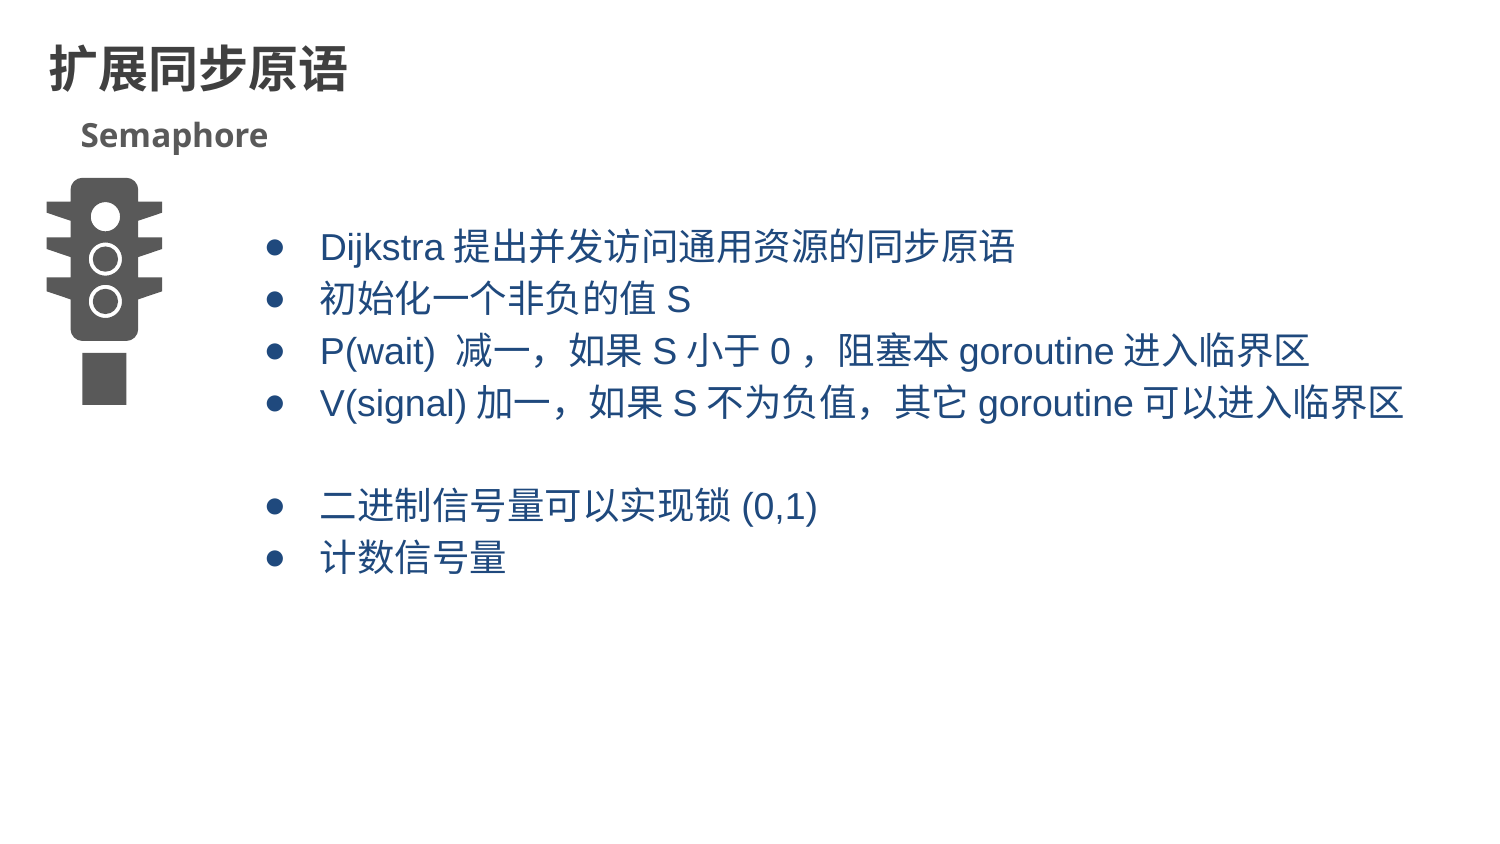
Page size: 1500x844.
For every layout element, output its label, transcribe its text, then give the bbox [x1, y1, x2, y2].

text_box [46, 177, 163, 341]
text_box 扩展同步原语 [32, 29, 567, 106]
text_box Semaphore [64, 106, 355, 163]
text_box Dijkstra提出并发访问通用资源的同步原语 初始化一个非负的值S P(wait) 减一，如果S小于0，阻塞本goroutine进入临界区 V(signal)加一，如果S不为负值，其它goroutine可以进入临界区 二进制信号量可以实现锁(0,1) 计数信号量 [229, 201, 1449, 800]
text_box [82, 352, 127, 405]
